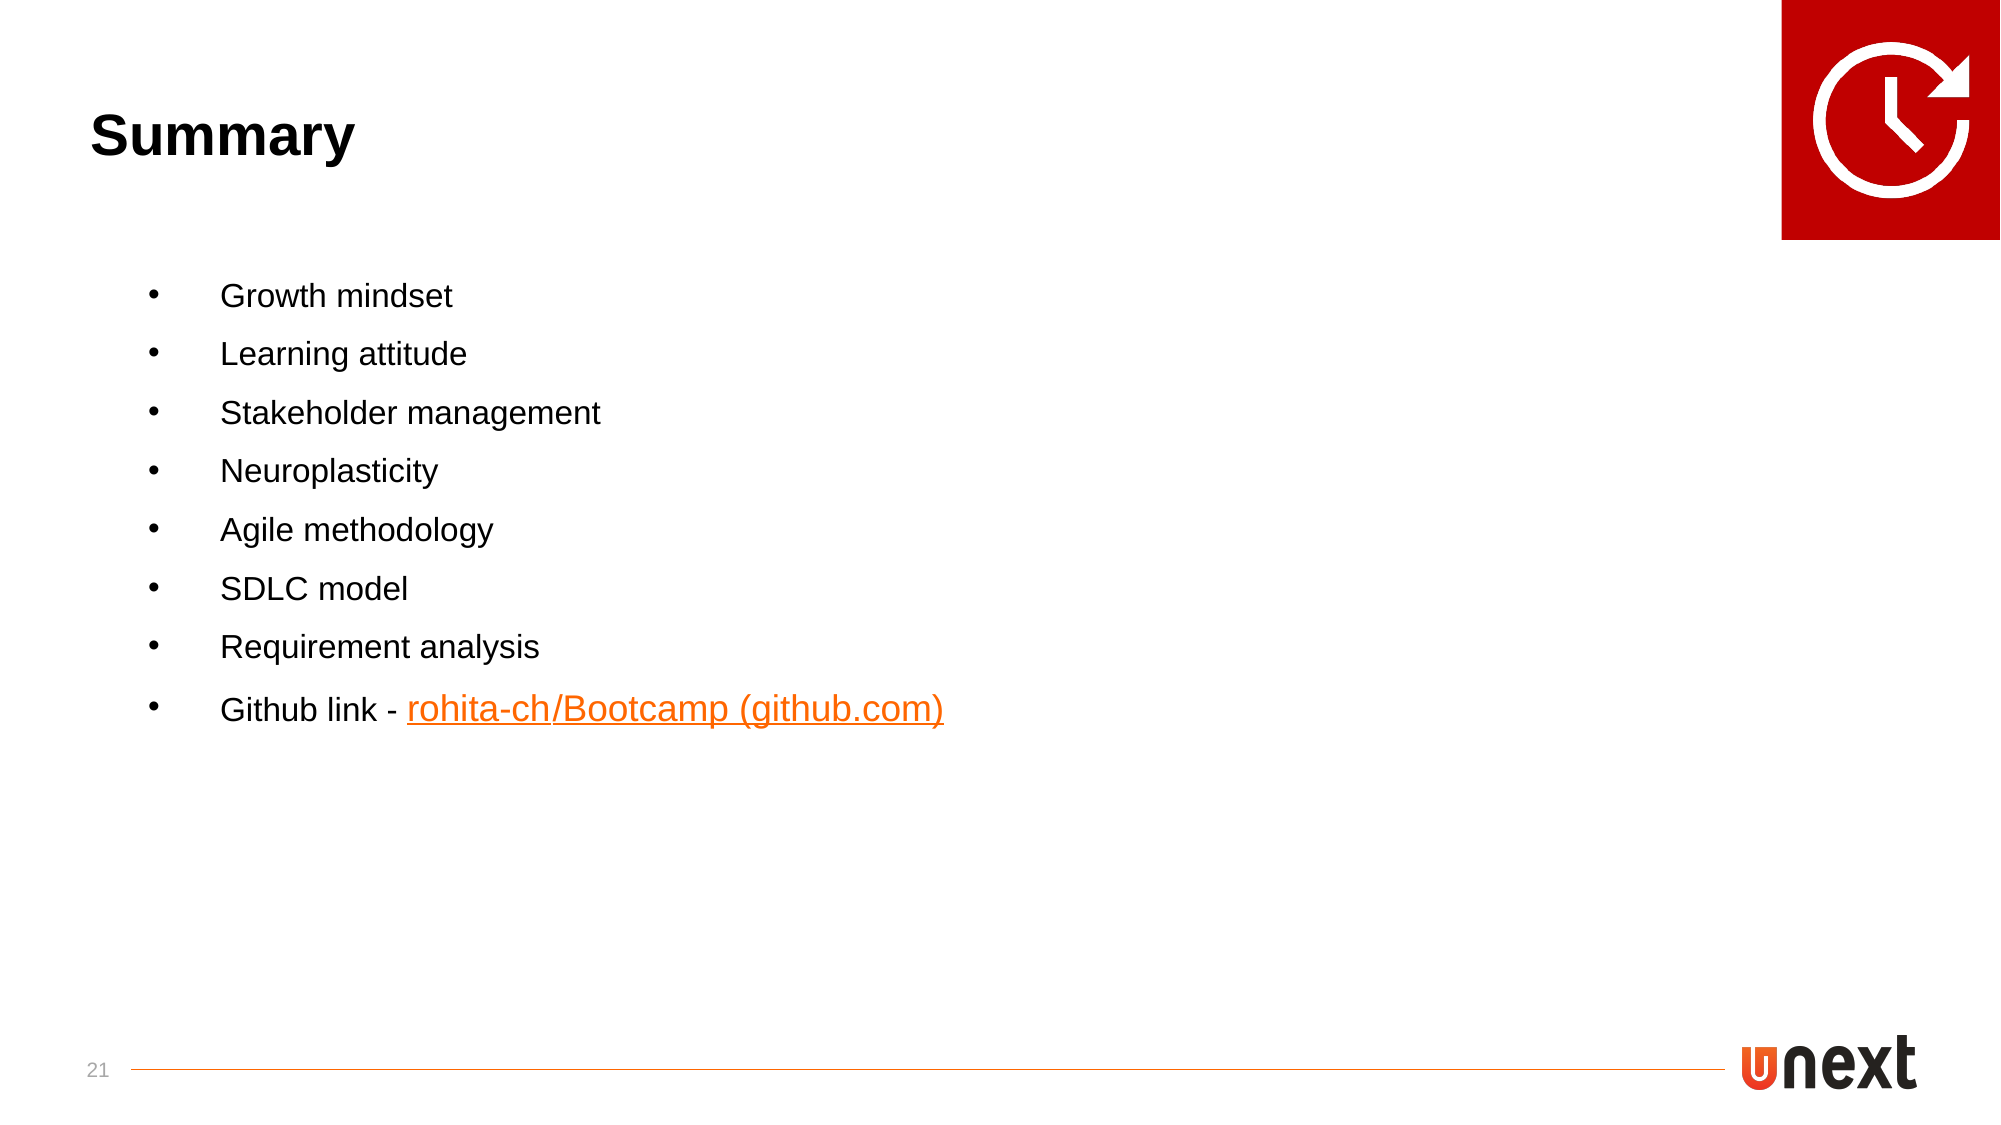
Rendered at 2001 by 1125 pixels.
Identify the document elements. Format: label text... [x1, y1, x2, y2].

picture [1742, 1035, 1917, 1090]
picture [1791, 21, 1990, 219]
title Summary [76, 78, 1791, 196]
text_box [1781, 0, 2000, 241]
slide_number 21 [48, 1047, 110, 1091]
text_box Growth mindset Learning attitude Stakeholder management Neuroplasticity Agile methodology SDLC model Requirement analysis Github link - rohita-ch/Bootcamp (github.com) [133, 266, 1742, 739]
